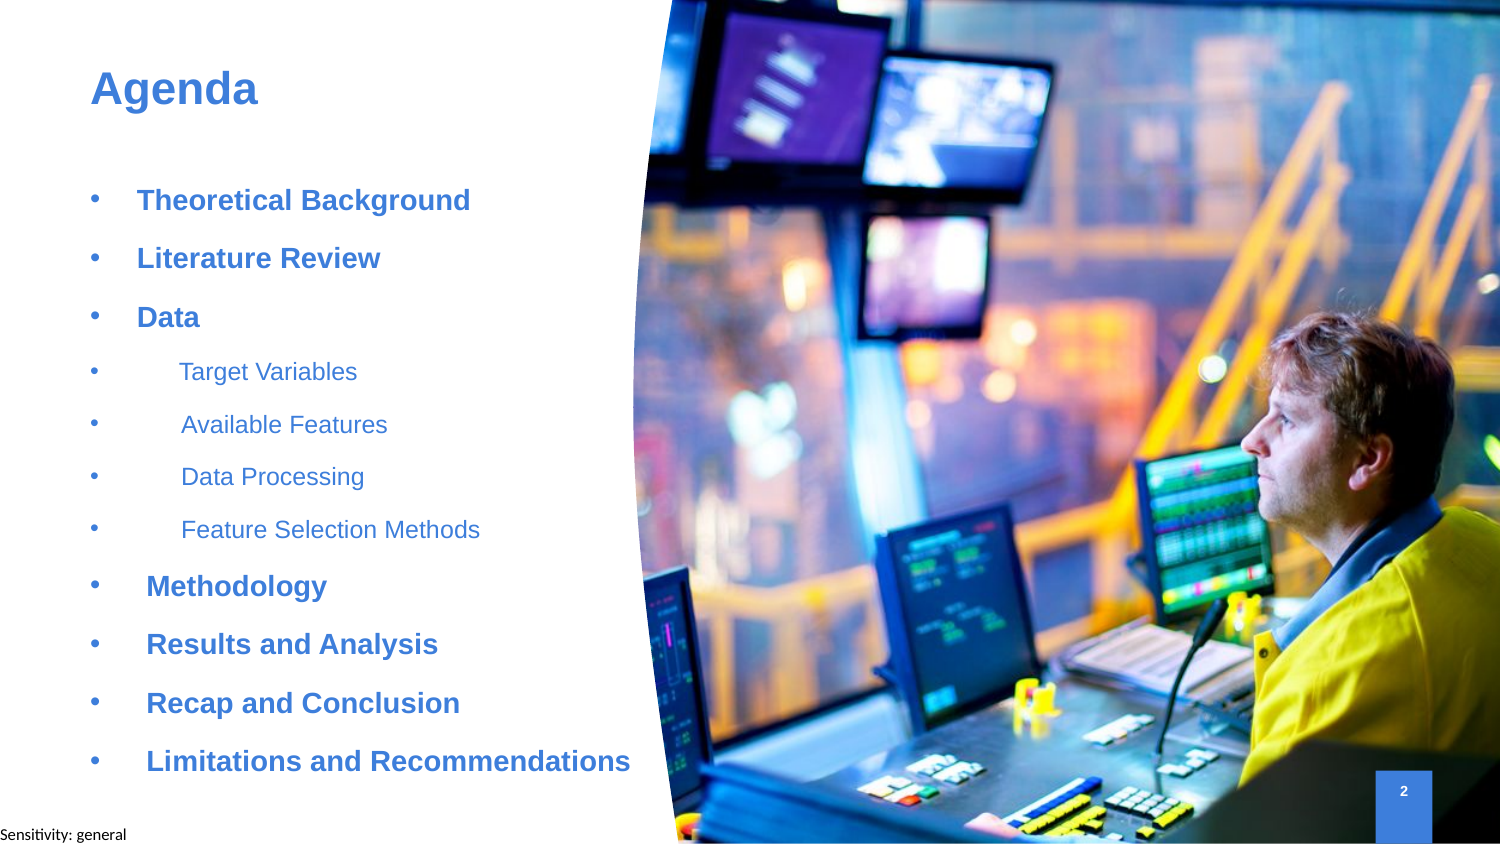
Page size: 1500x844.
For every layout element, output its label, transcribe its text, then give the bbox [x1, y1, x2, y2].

picture [632, 0, 1500, 844]
list Theoretical Background Literature Review Data Target Variables Available Features Data Processing Feature Selection Methods Methodology Results and Analysis Recap and Conclusion Limitations and Recommendations [75, 166, 627, 823]
title Agenda [75, 55, 600, 187]
